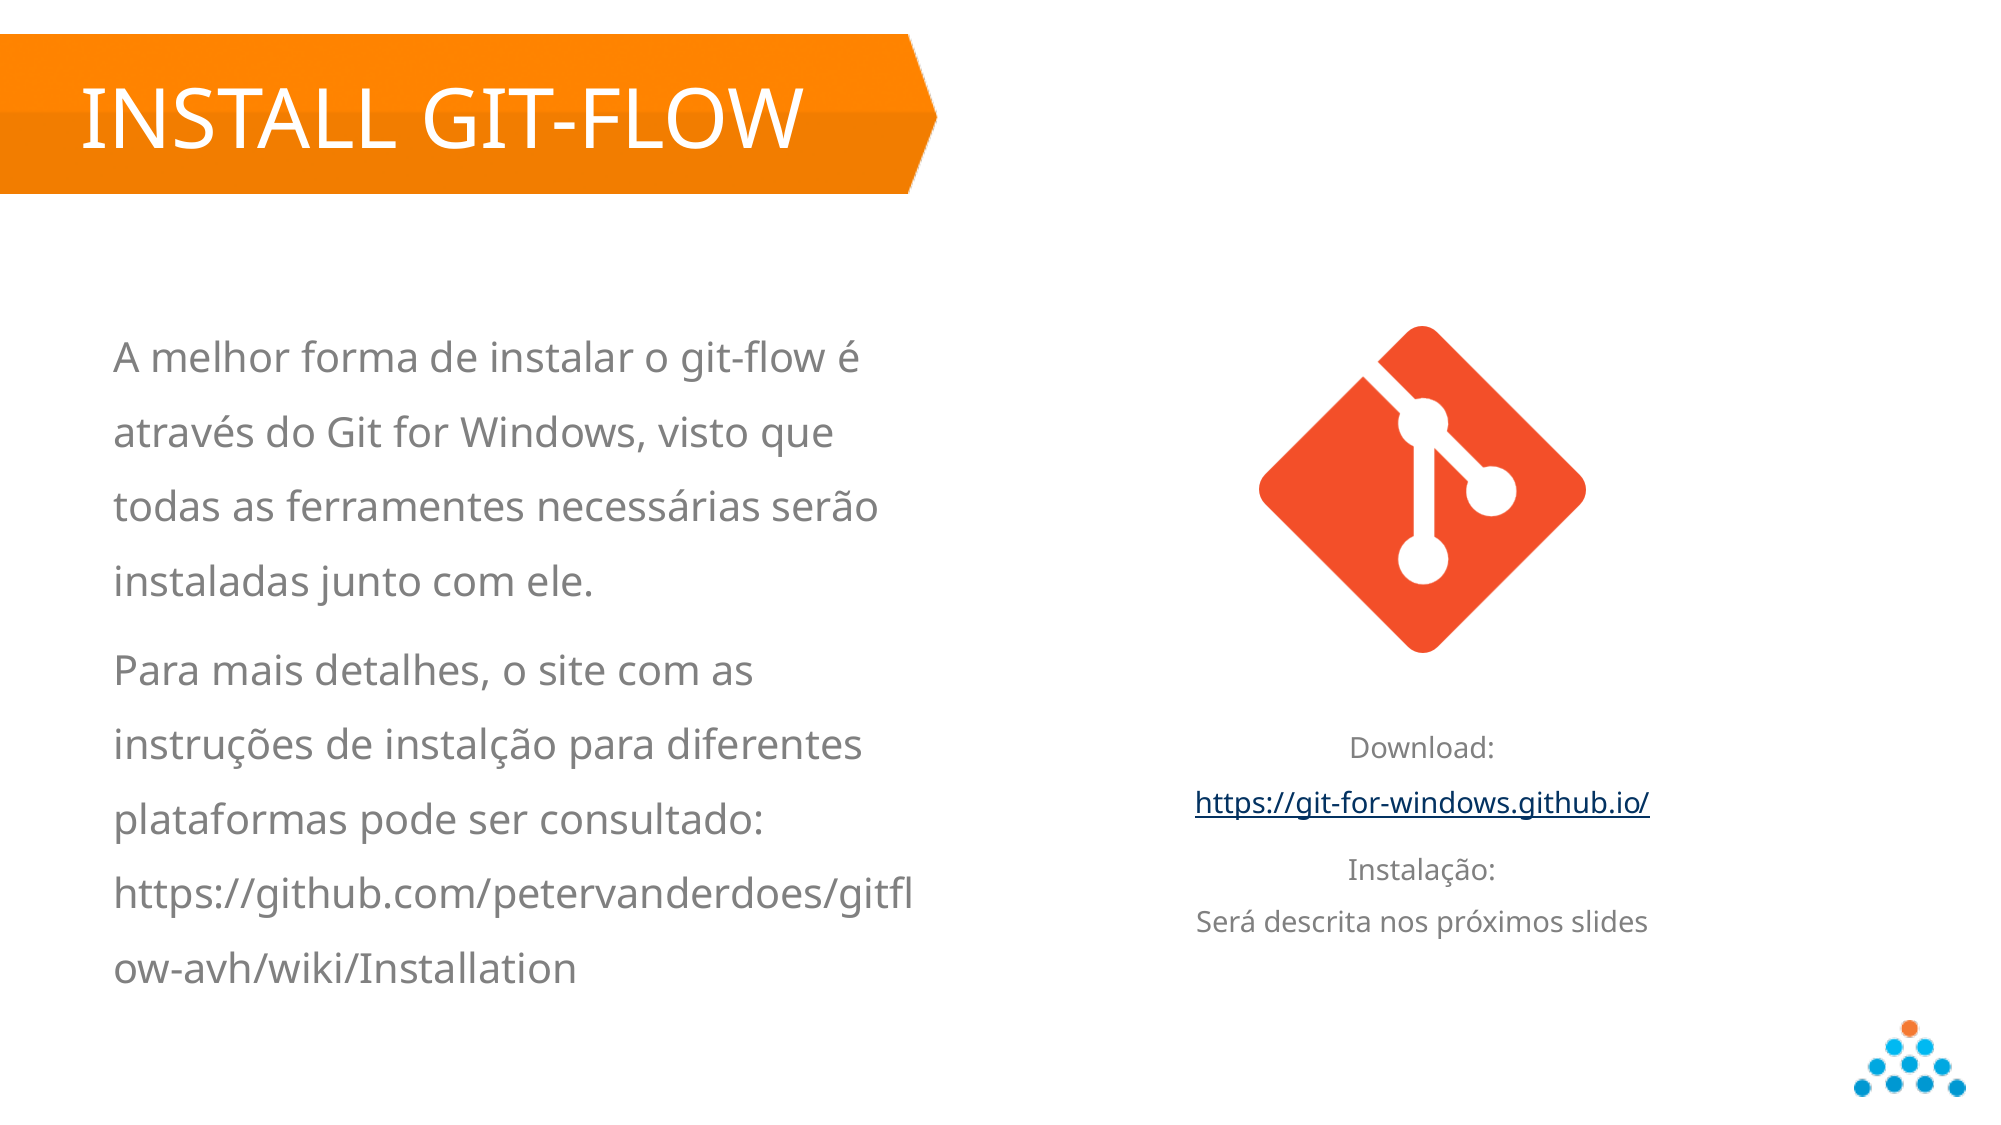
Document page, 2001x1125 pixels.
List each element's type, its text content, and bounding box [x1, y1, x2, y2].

text_box Download: https://git-for-windows.github.io/ Instalação: Será descrita nos próximos slides [1112, 704, 1732, 999]
picture [1854, 1020, 1966, 1097]
text_box A melhor forma de instalar o git-flow é através do Git for Windows, visto que todas as ferramentes necessárias serão instaladas junto com ele. Para mais detalhes, o site com as instruções de instalção para diferentes plataformas pode ser consultado: https://github.com/petervanderdoes/gitflow-avh/wiki/Installation [98, 299, 938, 1014]
picture [0, 34, 938, 194]
picture [1259, 326, 1586, 653]
